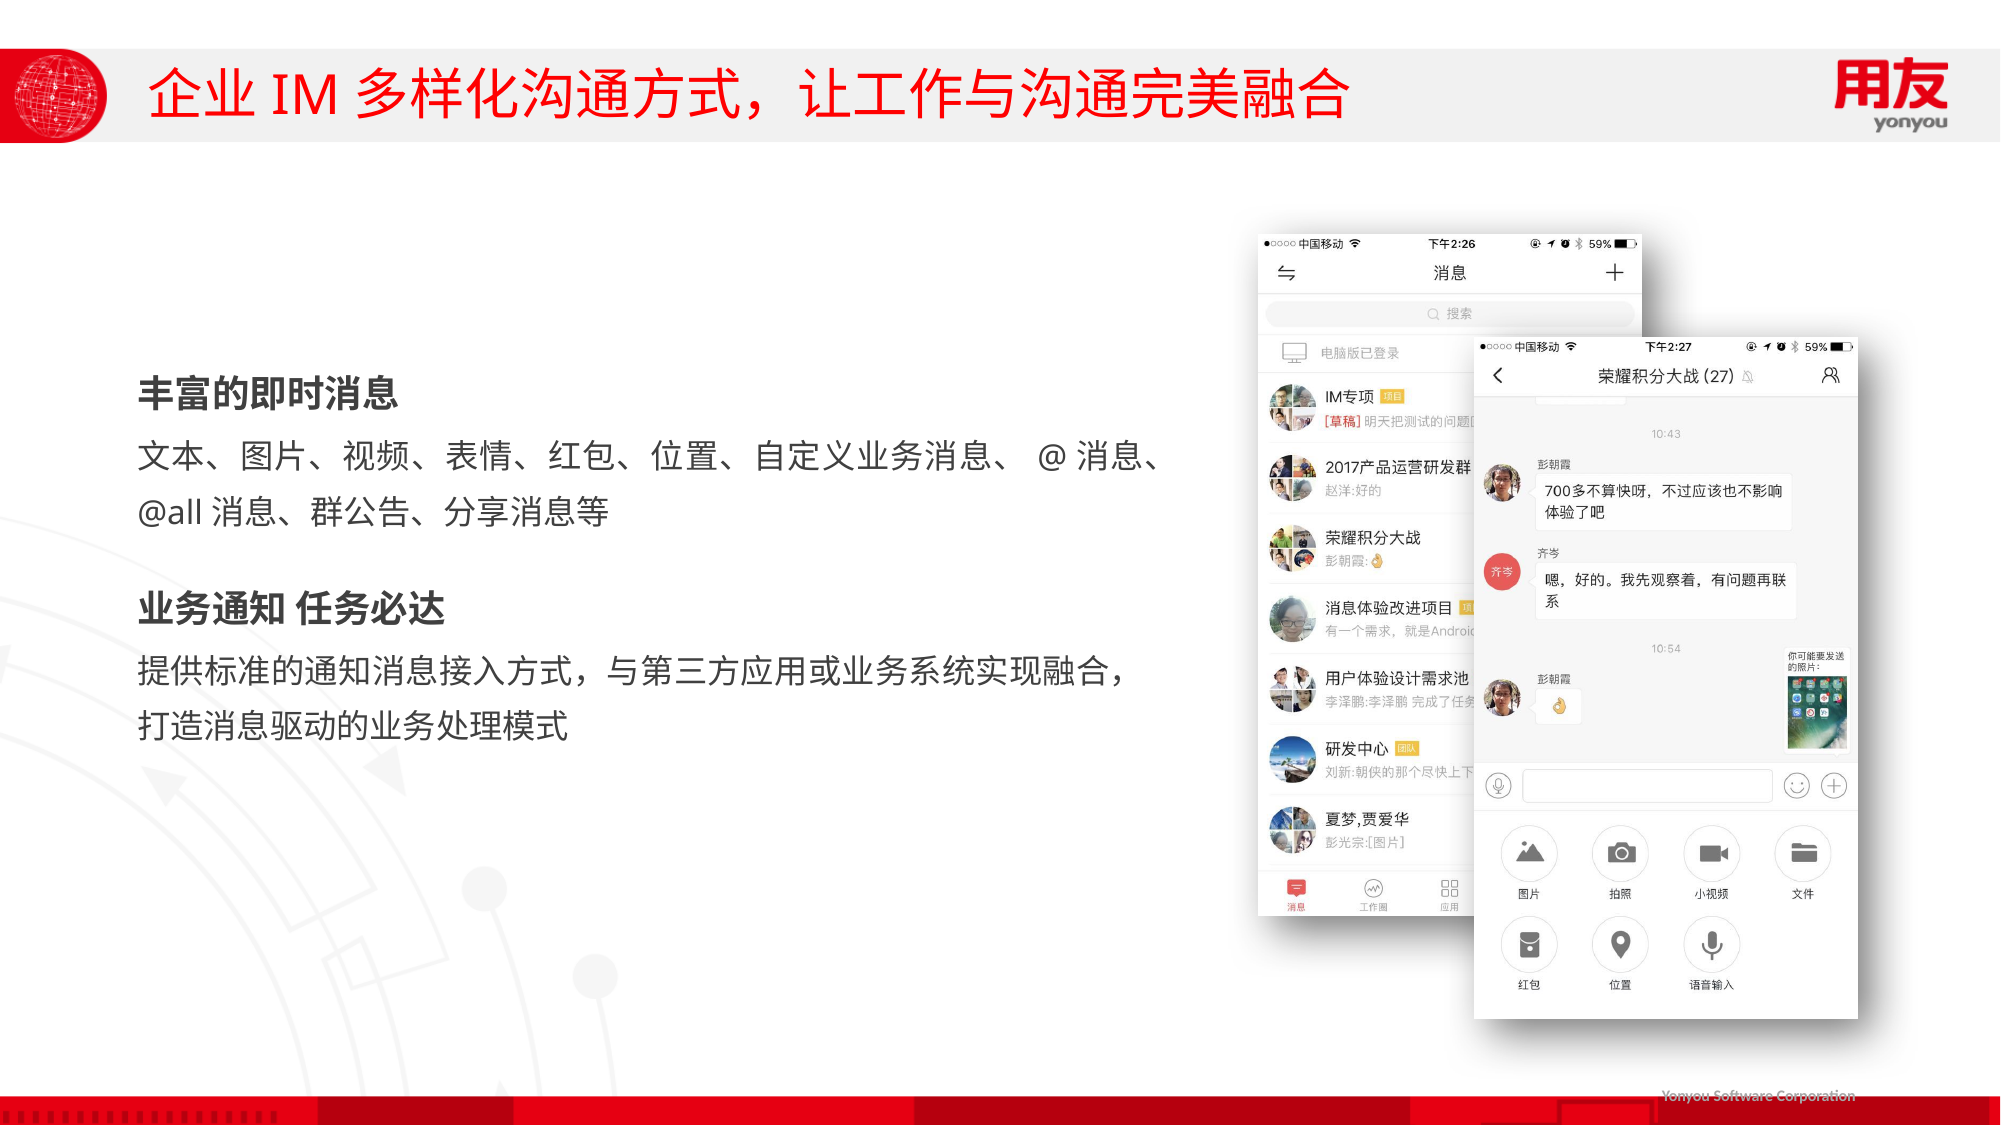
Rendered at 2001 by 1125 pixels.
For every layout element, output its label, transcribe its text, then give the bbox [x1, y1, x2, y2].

picture [0, 0, 2001, 1125]
text_box 丰富的即时消息 文本、图片、视频、表情、红包、位置、自定义业务消息、@消息、@all消息、群公告、分享消息等 业务通知 任务必达 提供标准的通知消息接入方式，与第三方应用或业务系统实现融合，打造消息驱动的业务处理模式 [122, 337, 1160, 810]
title 企业IM多样化沟通方式，让工作与沟通完美融合 [120, 48, 1842, 145]
